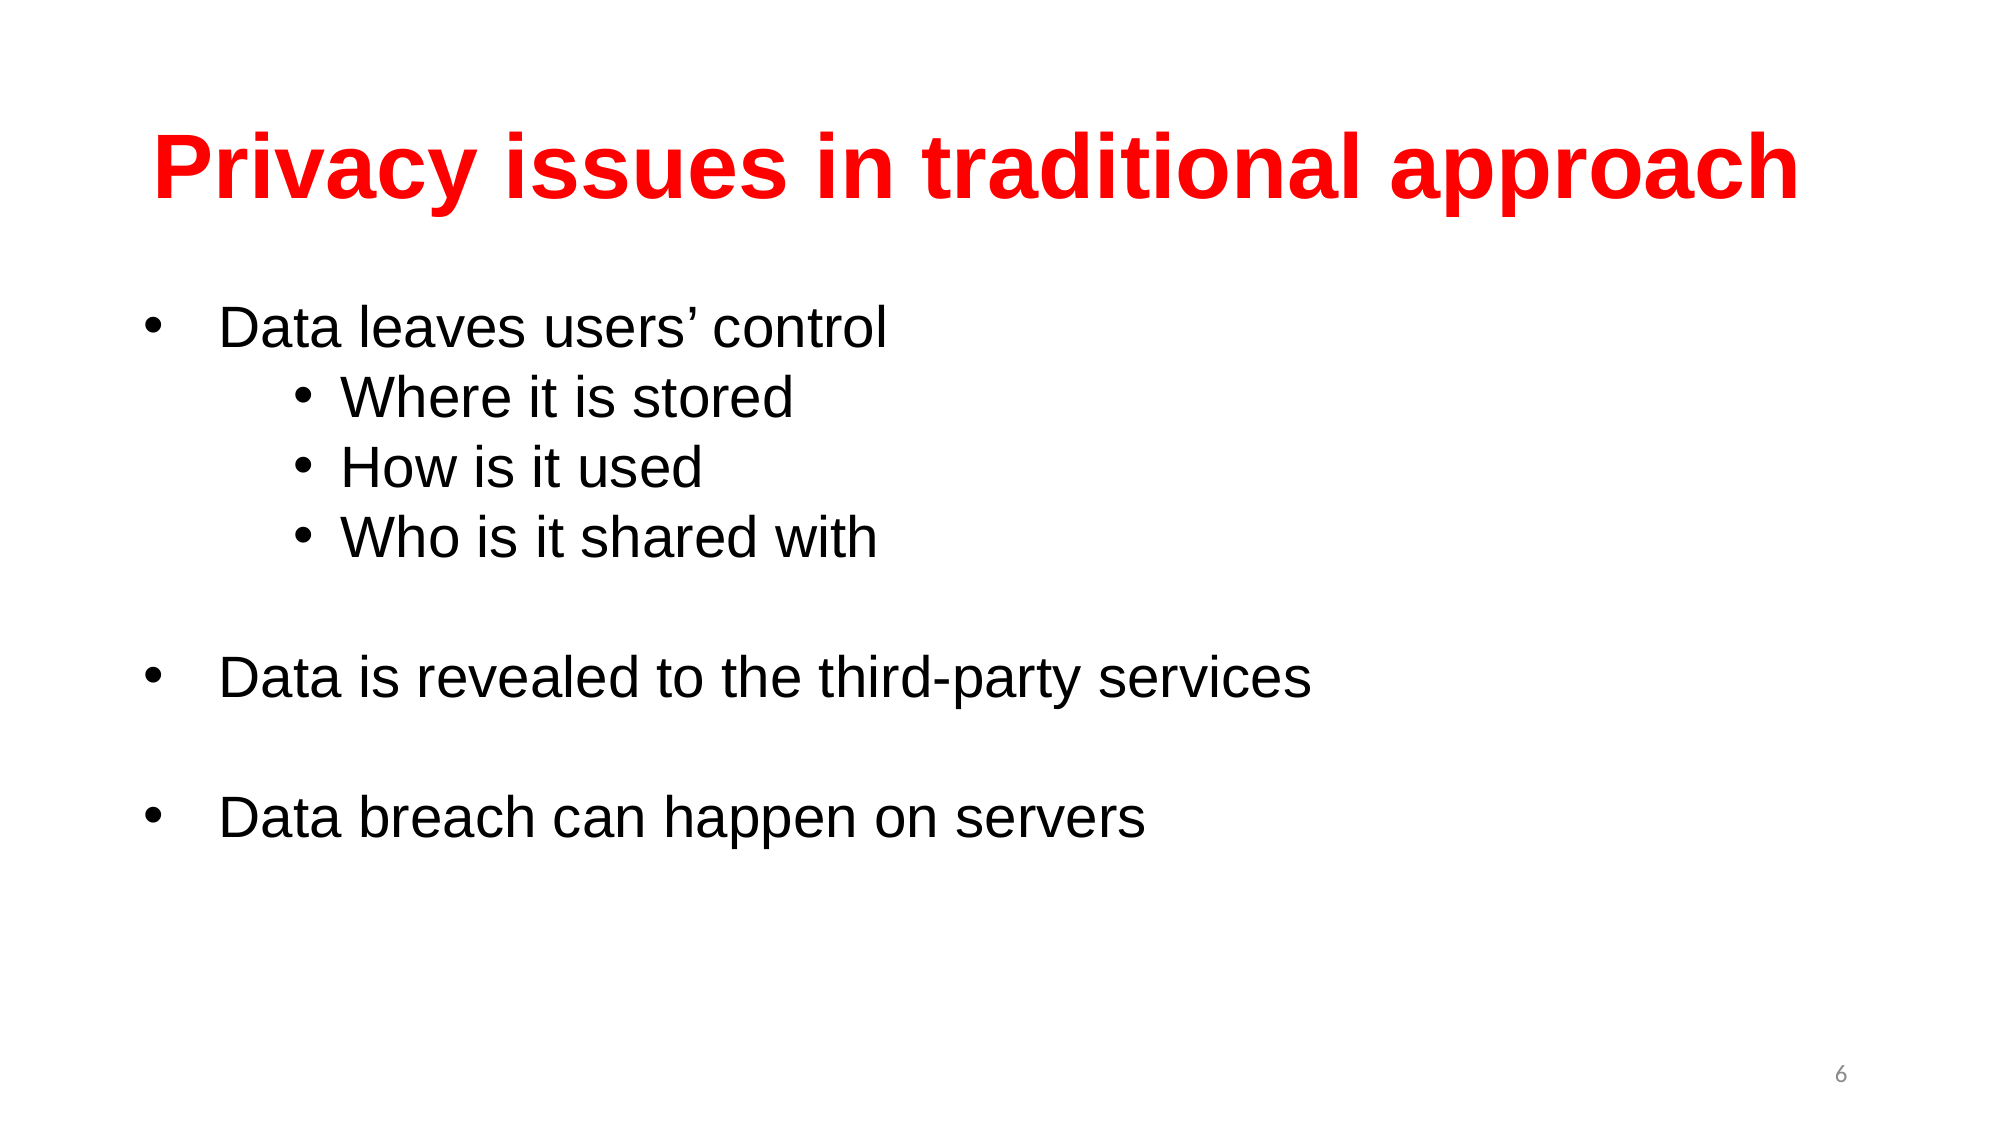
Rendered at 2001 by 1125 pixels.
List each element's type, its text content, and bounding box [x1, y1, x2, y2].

title Privacy issues in traditional approach [137, 59, 1863, 278]
text_box Data leaves users’ control Where it is stored How is it used Who is it shared with Data is revealed to the third-party services Data breach can happen on servers [129, 281, 1570, 927]
slide_number 6 [1412, 1042, 1863, 1103]
